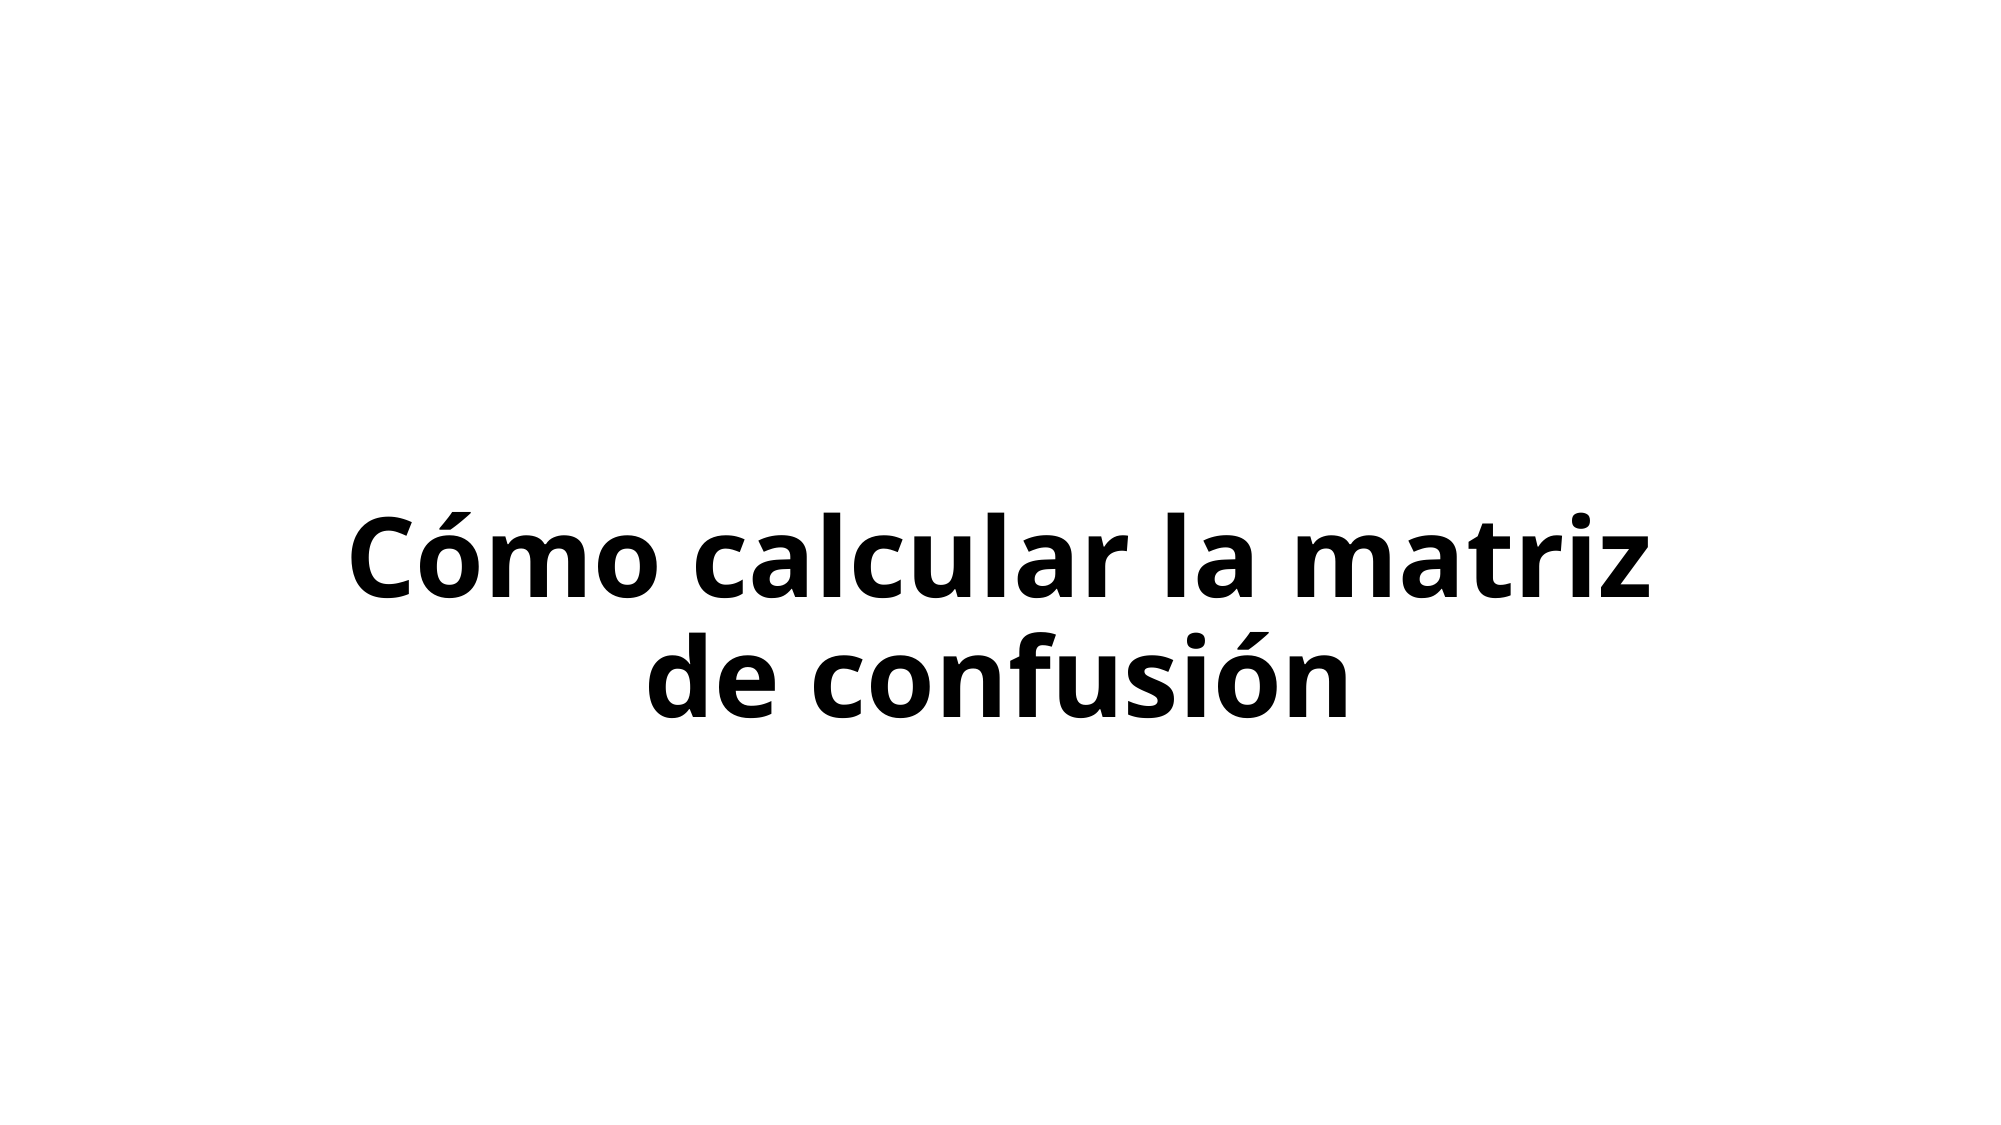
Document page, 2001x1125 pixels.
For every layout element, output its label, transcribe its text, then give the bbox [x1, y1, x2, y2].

text_box Cómo calcular la matriz de confusión [319, 481, 1681, 762]
